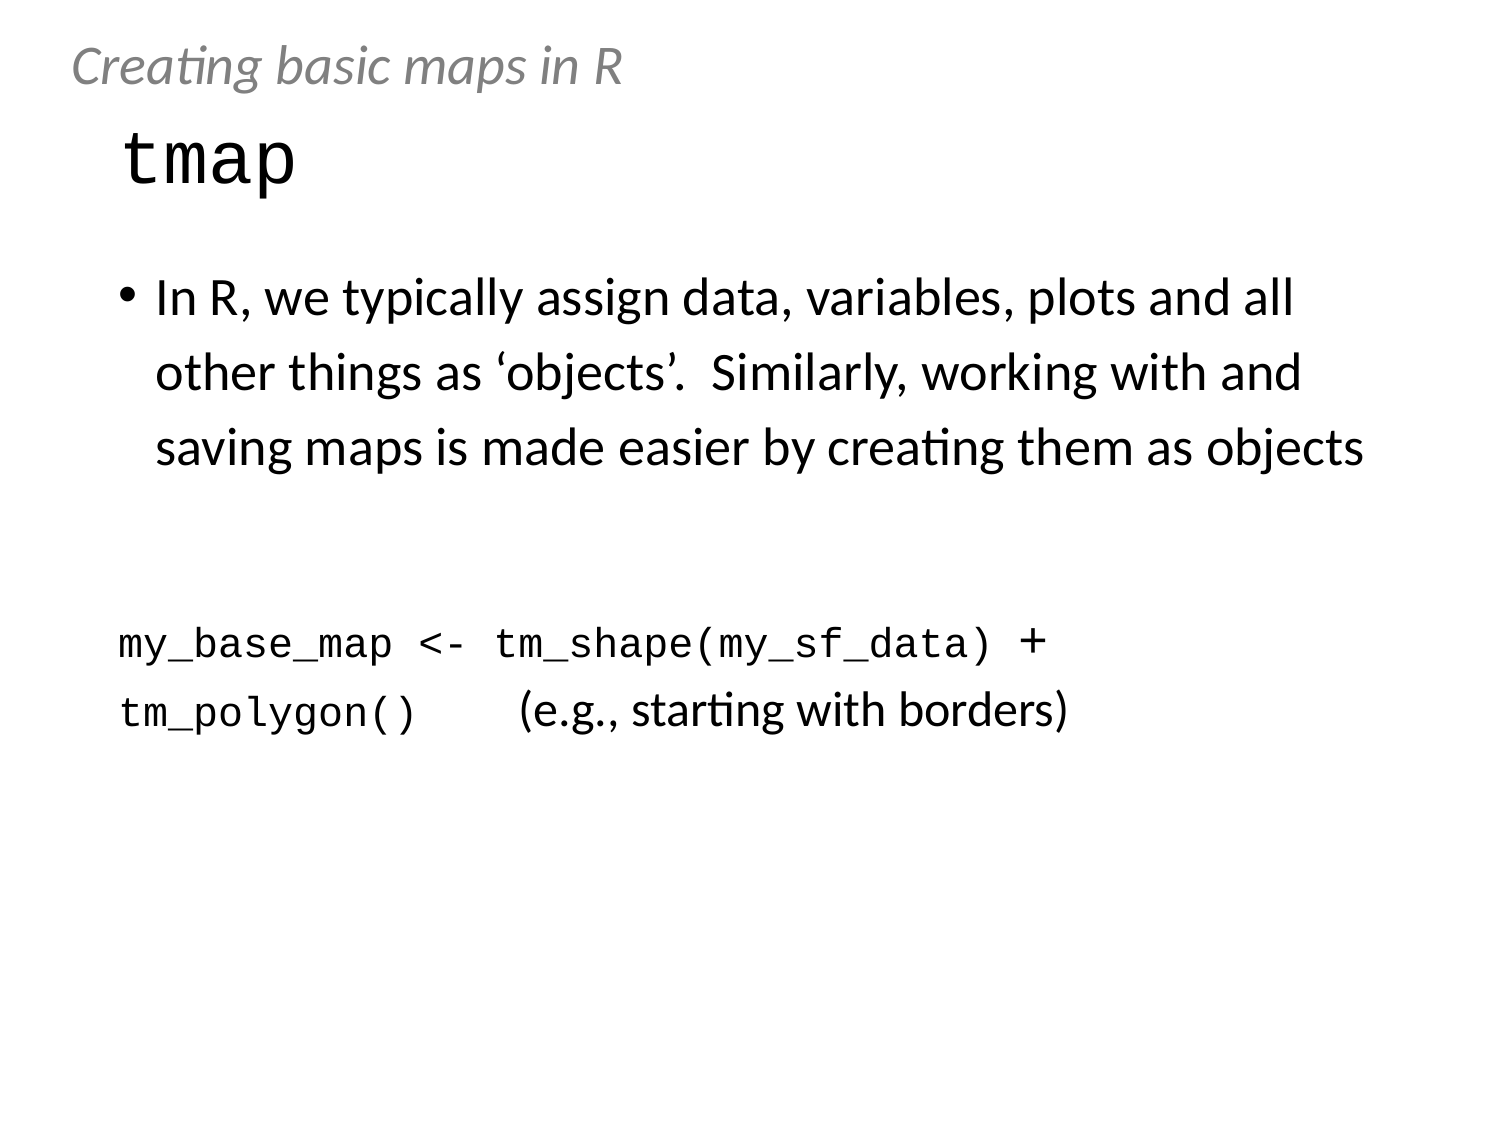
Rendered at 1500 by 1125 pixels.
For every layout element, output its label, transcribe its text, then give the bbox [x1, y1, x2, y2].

list In R, we typically assign data, variables, plots and all other things as ‘objects’. Similarly, working with and saving maps is made easier by creating them as objects my_base_map <- tm_shape(my_sf_data) + tm_polygon() (e.g., starting with borders) [103, 244, 1397, 1014]
title tmap [103, 73, 1397, 244]
list Creating basic maps in R [56, 28, 642, 108]
